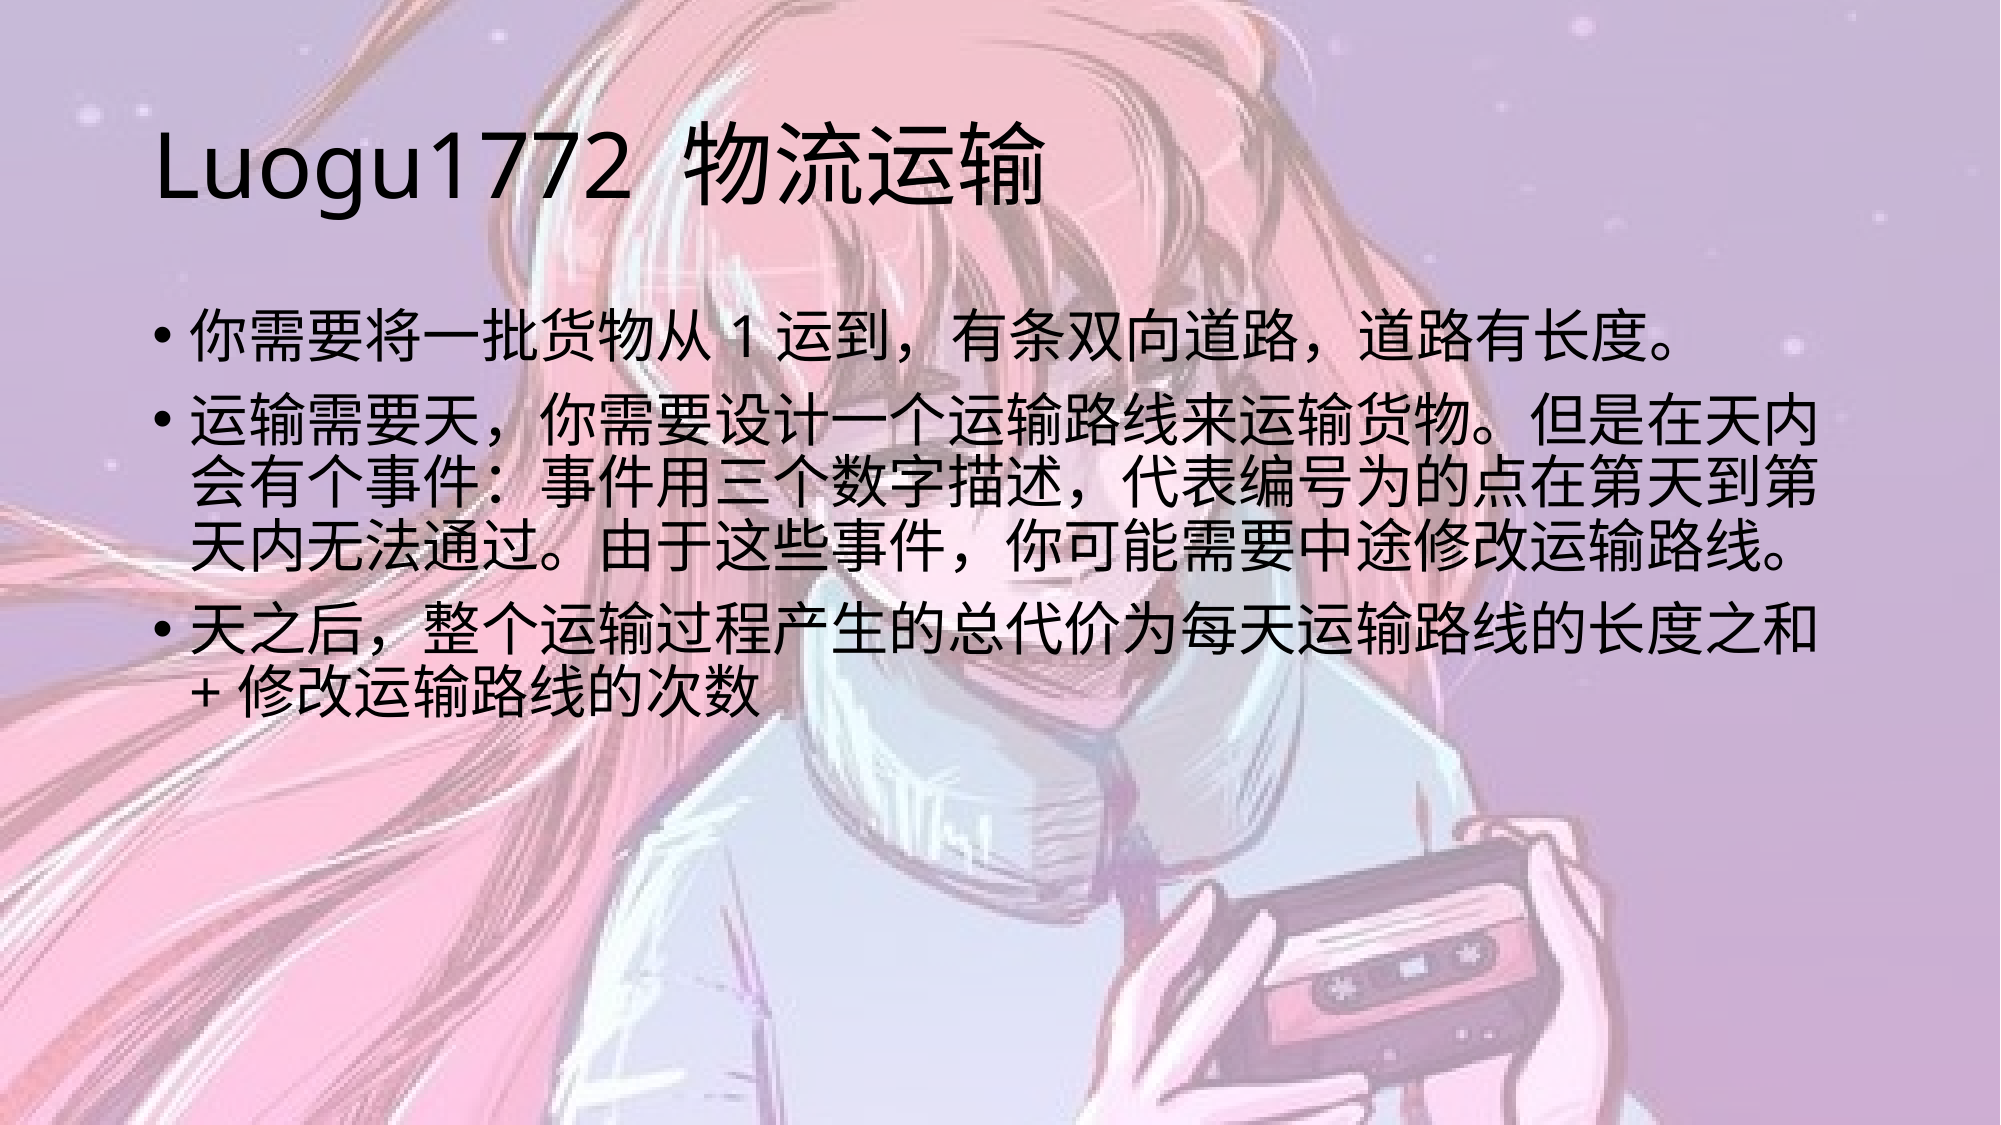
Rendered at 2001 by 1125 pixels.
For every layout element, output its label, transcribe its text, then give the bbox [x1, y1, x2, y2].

title Luogu1772 物流运输 [137, 59, 1863, 278]
